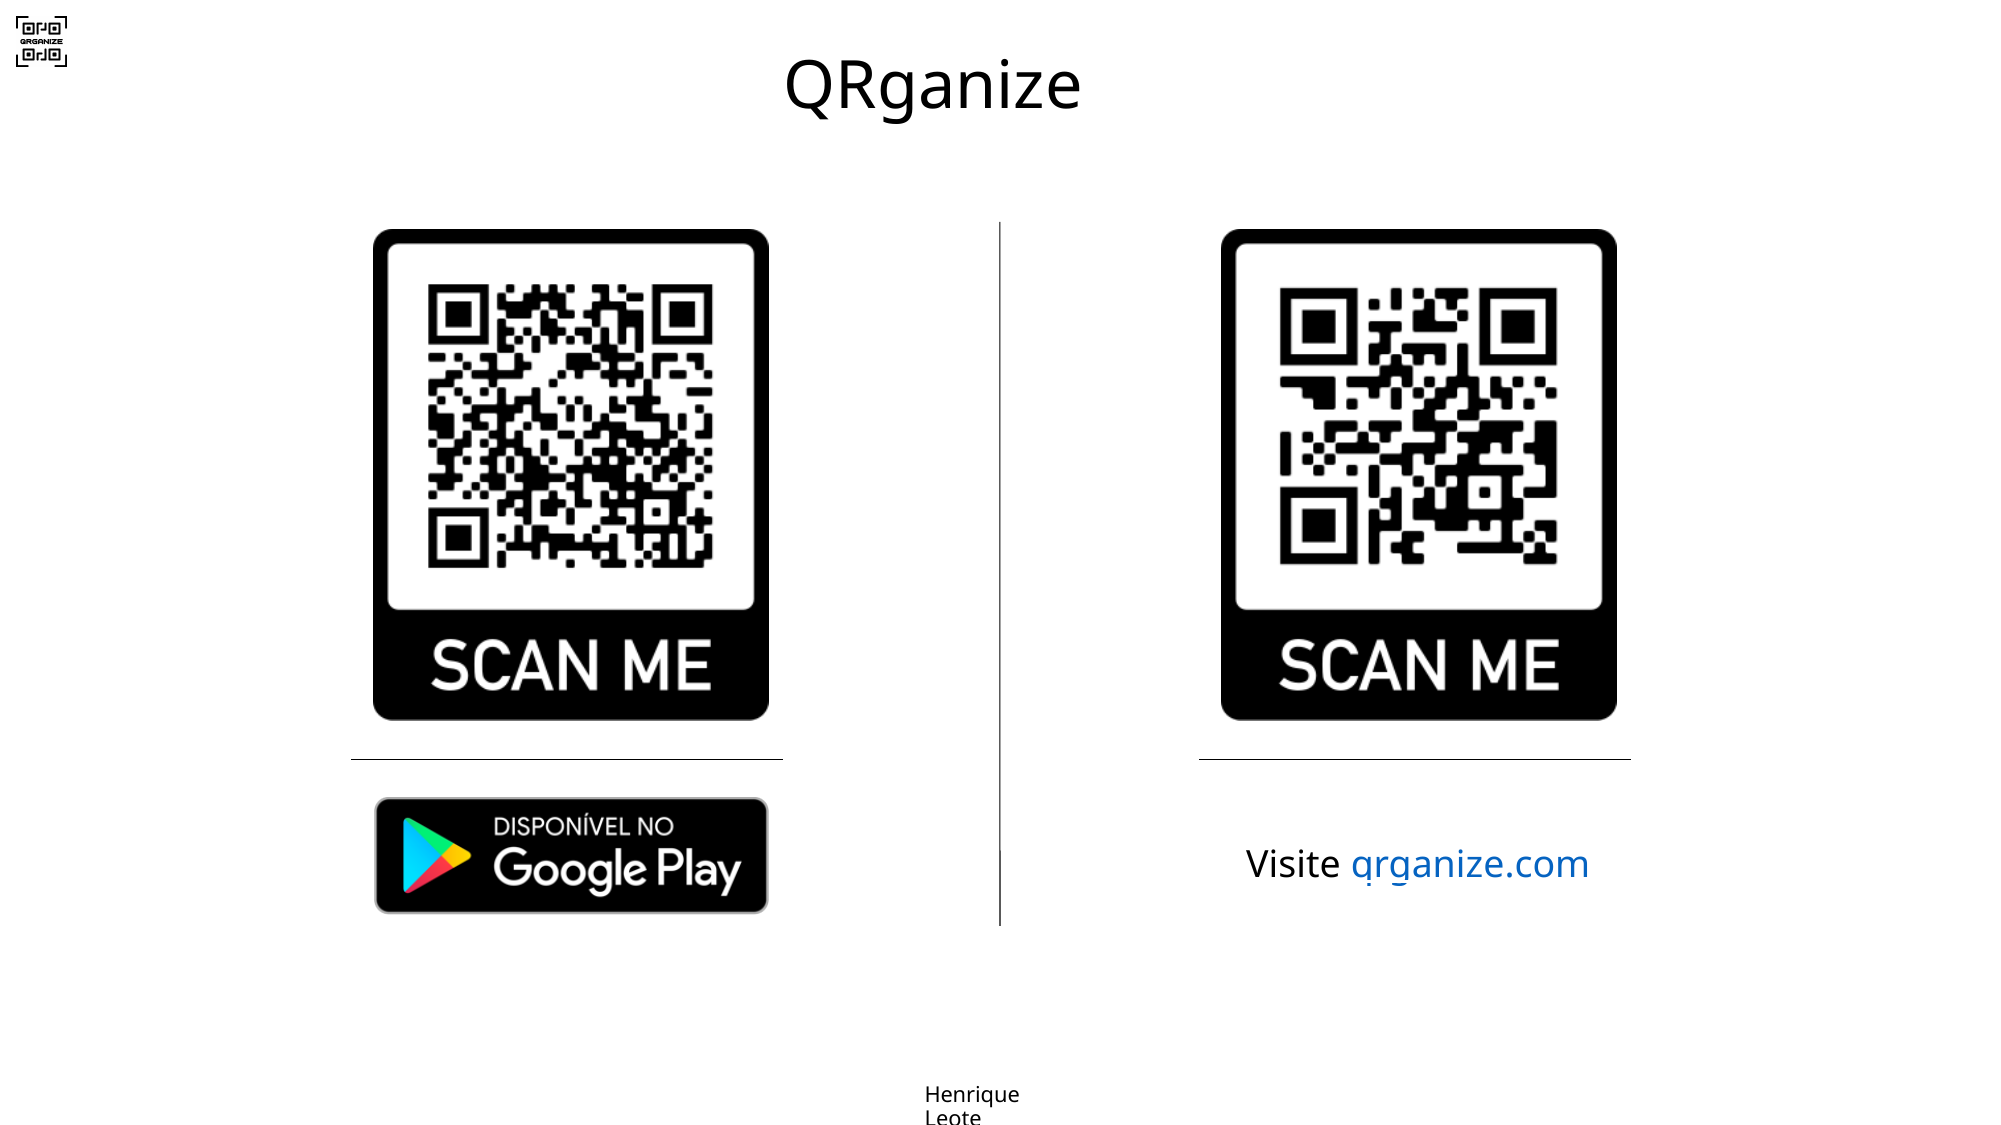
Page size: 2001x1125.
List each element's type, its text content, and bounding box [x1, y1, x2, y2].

picture [1221, 229, 1617, 721]
text_box Visite qrganize.com [1231, 833, 1610, 881]
picture [16, 16, 67, 68]
text_box Henrique Leote [909, 1090, 1091, 1125]
picture [373, 229, 769, 721]
text_box QRganize [768, 41, 1232, 133]
picture [373, 797, 769, 916]
